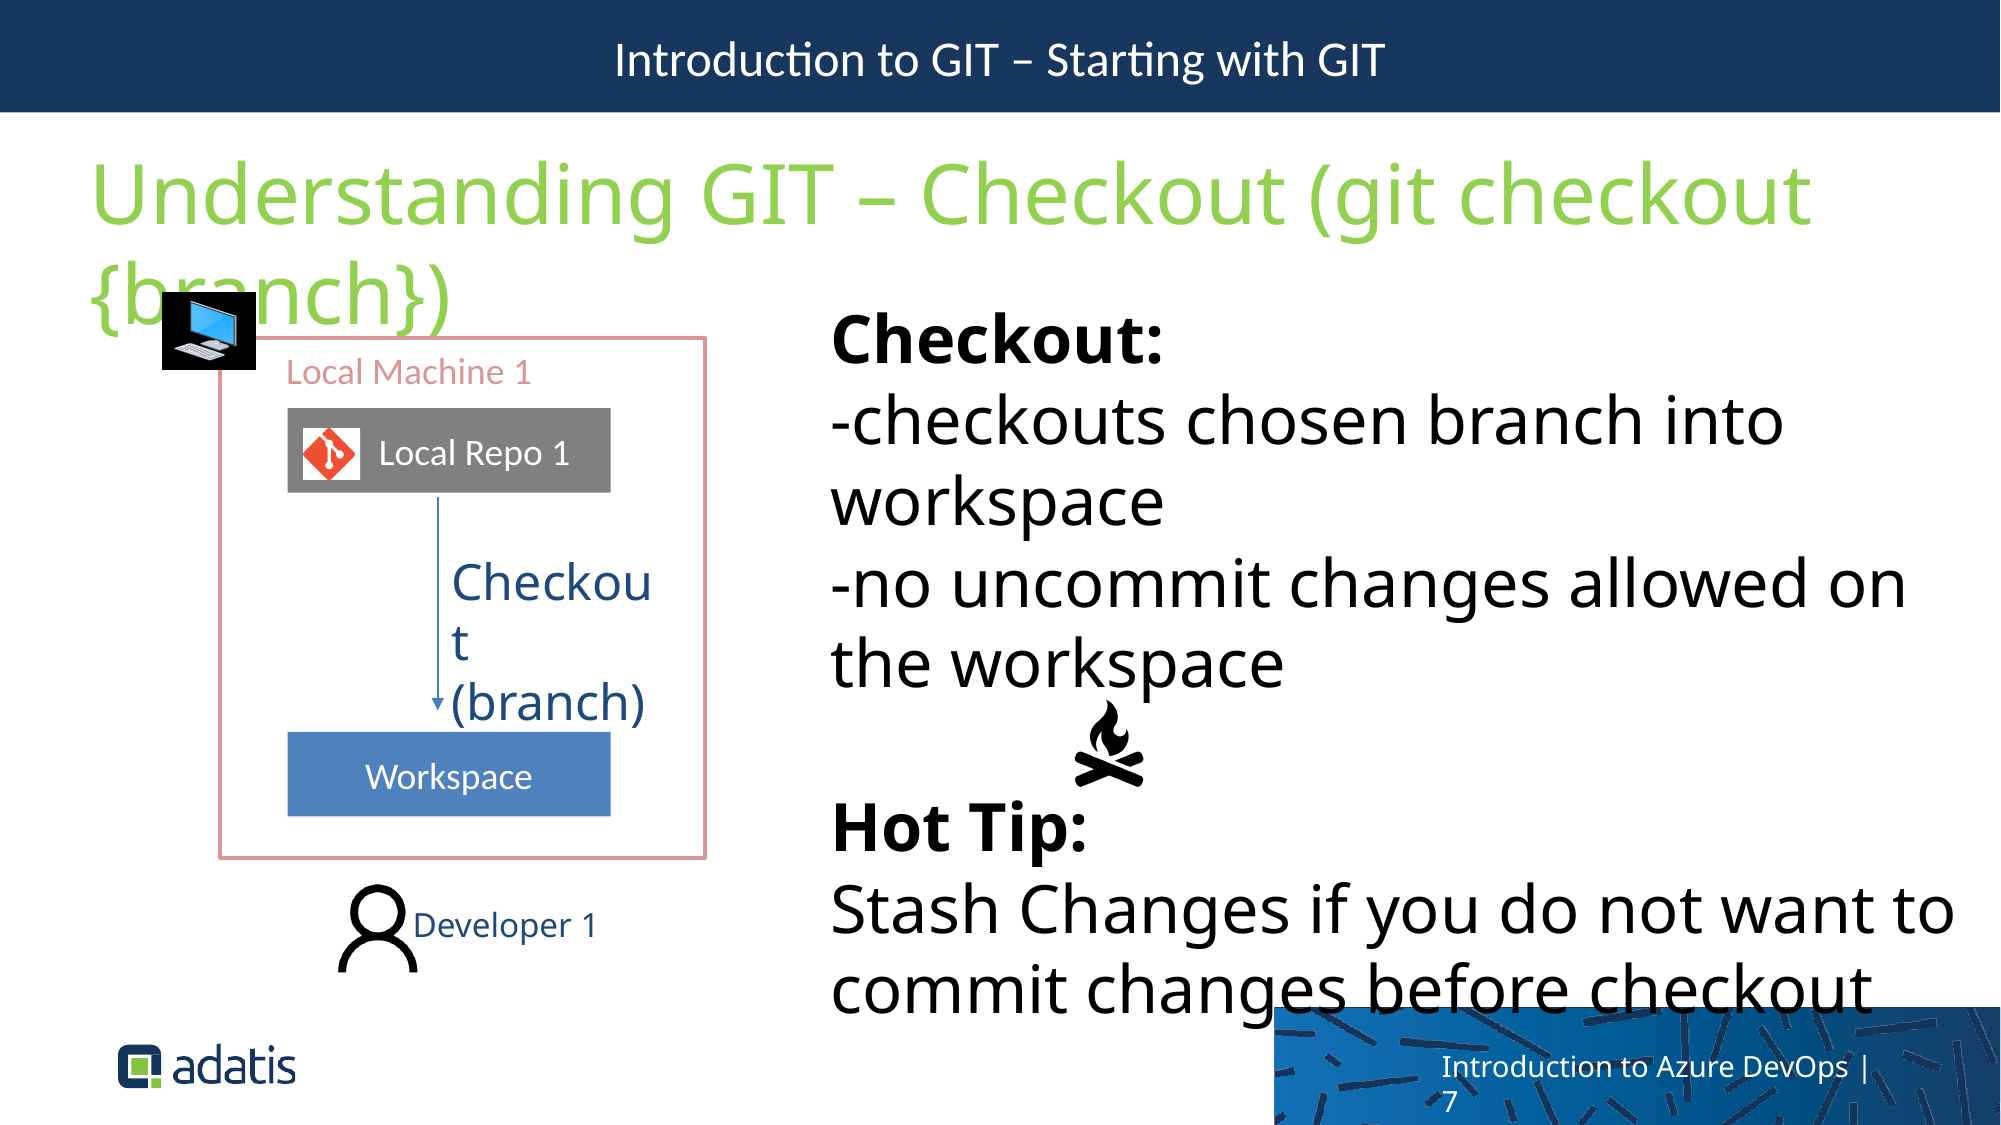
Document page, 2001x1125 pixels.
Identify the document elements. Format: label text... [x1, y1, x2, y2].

text_box Developer 1 [445, 901, 709, 944]
picture [1058, 693, 1159, 794]
picture [224, 1056, 246, 1084]
text_box [218, 336, 707, 860]
picture [302, 428, 361, 480]
picture [250, 1045, 296, 1084]
text_box Introduction to GIT – Starting with GIT [0, 0, 2000, 115]
picture [1274, 1008, 2001, 1125]
picture [173, 1056, 194, 1084]
text_box Checkout (branch) [449, 547, 655, 730]
picture [197, 1043, 221, 1084]
text_box Local Machine 1 [220, 339, 599, 399]
picture [161, 291, 256, 370]
text_box Checkout: -checkouts chosen branch into workspace -no uncommit changes allowed on the workspace Hot Tip: Stash Changes if you do not want to commit changes before checkout [828, 294, 1981, 1027]
picture [314, 864, 442, 992]
text_box Understanding GIT – Checkout (git checkout {branch}) [87, 139, 1981, 342]
slide_number Introduction to Azure DevOps | 7 [1439, 1047, 1887, 1119]
